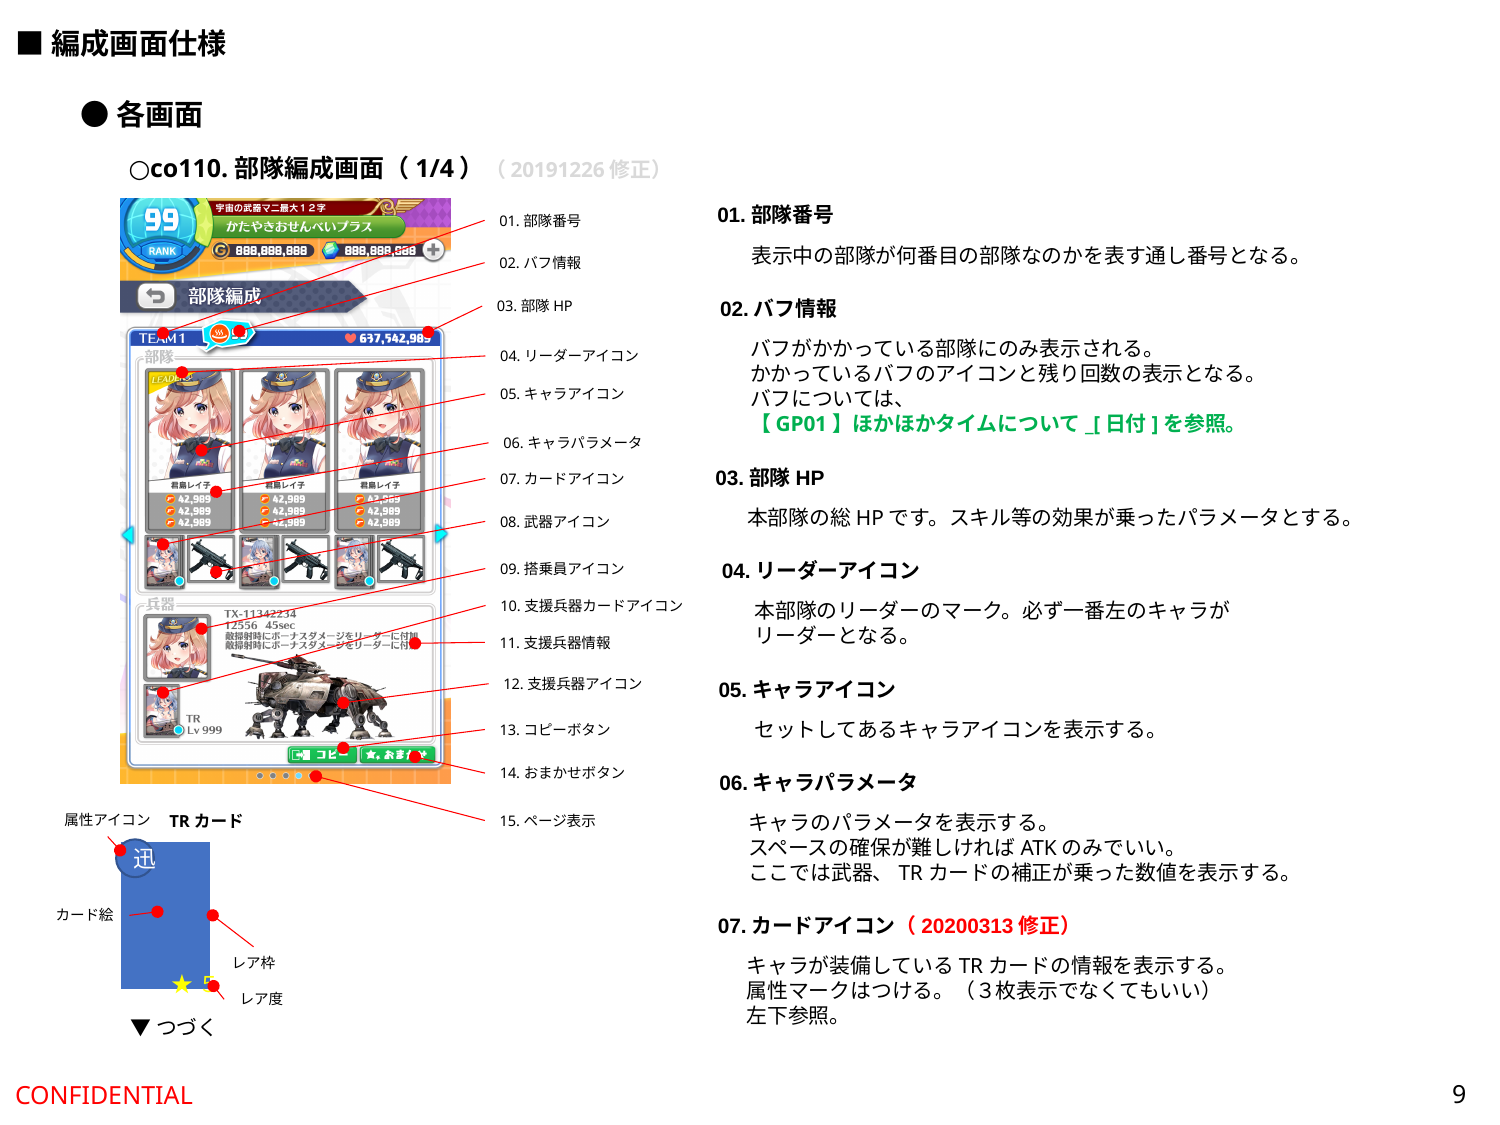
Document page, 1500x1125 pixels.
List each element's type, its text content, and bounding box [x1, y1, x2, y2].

text_box セットしてあるキャラアイコンを表示する。 [739, 709, 1183, 750]
text_box 07.カードアイコン（20200313修正） [703, 905, 910, 946]
slide_number 9 [1143, 1065, 1482, 1125]
text_box 02.バフ情報 [705, 288, 852, 329]
text_box ▼つづく [115, 1016, 234, 1047]
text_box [120, 198, 699, 838]
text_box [40, 803, 299, 1016]
text_box 04.リーダーアイコン [707, 550, 935, 590]
text_box 03.部隊HP [700, 457, 898, 498]
footer CONFIDENTIAL [0, 1065, 507, 1125]
text_box 05.キャラアイコン [703, 669, 911, 710]
text_box ○co110.部隊編成画面（1/4）（20191226修正） [113, 145, 687, 190]
text_box バフがかかっている部隊にのみ表示される。 かかっているバフのアイコンと残り回数の表示となる。 バフについては、 【GP01】ほかほかタイムについて_[日付]を参照。 [735, 328, 1467, 444]
text_box キャラが装備しているTRカードの情報を表示する。 属性マークはつける。（３枚表示でなくてもいい） 左下参照。 [732, 945, 1252, 1036]
text_box 表示中の部隊が何番目の部隊なのかを表す通し番号となる。 [736, 234, 1327, 275]
text_box キャラのパラメータを表示する。 スペースの確保が難しければATKのみでいい。 ここでは武器、TRカードの補正が乗った数値を表示する。 [733, 802, 1317, 893]
text_box 01.部隊番号 [702, 194, 849, 235]
text_box 06.キャラパラメータ [704, 762, 912, 803]
text_box 本部隊のリーダーのマーク。必ず一番左のキャラが リーダーとなる。 [739, 590, 1246, 655]
text_box ●各画面 [65, 88, 219, 139]
text_box ■編成画面仕様 [0, 17, 242, 68]
text_box 本部隊の総HPです。スキル等の効果が乗ったパラメータとする。 [732, 497, 1379, 538]
